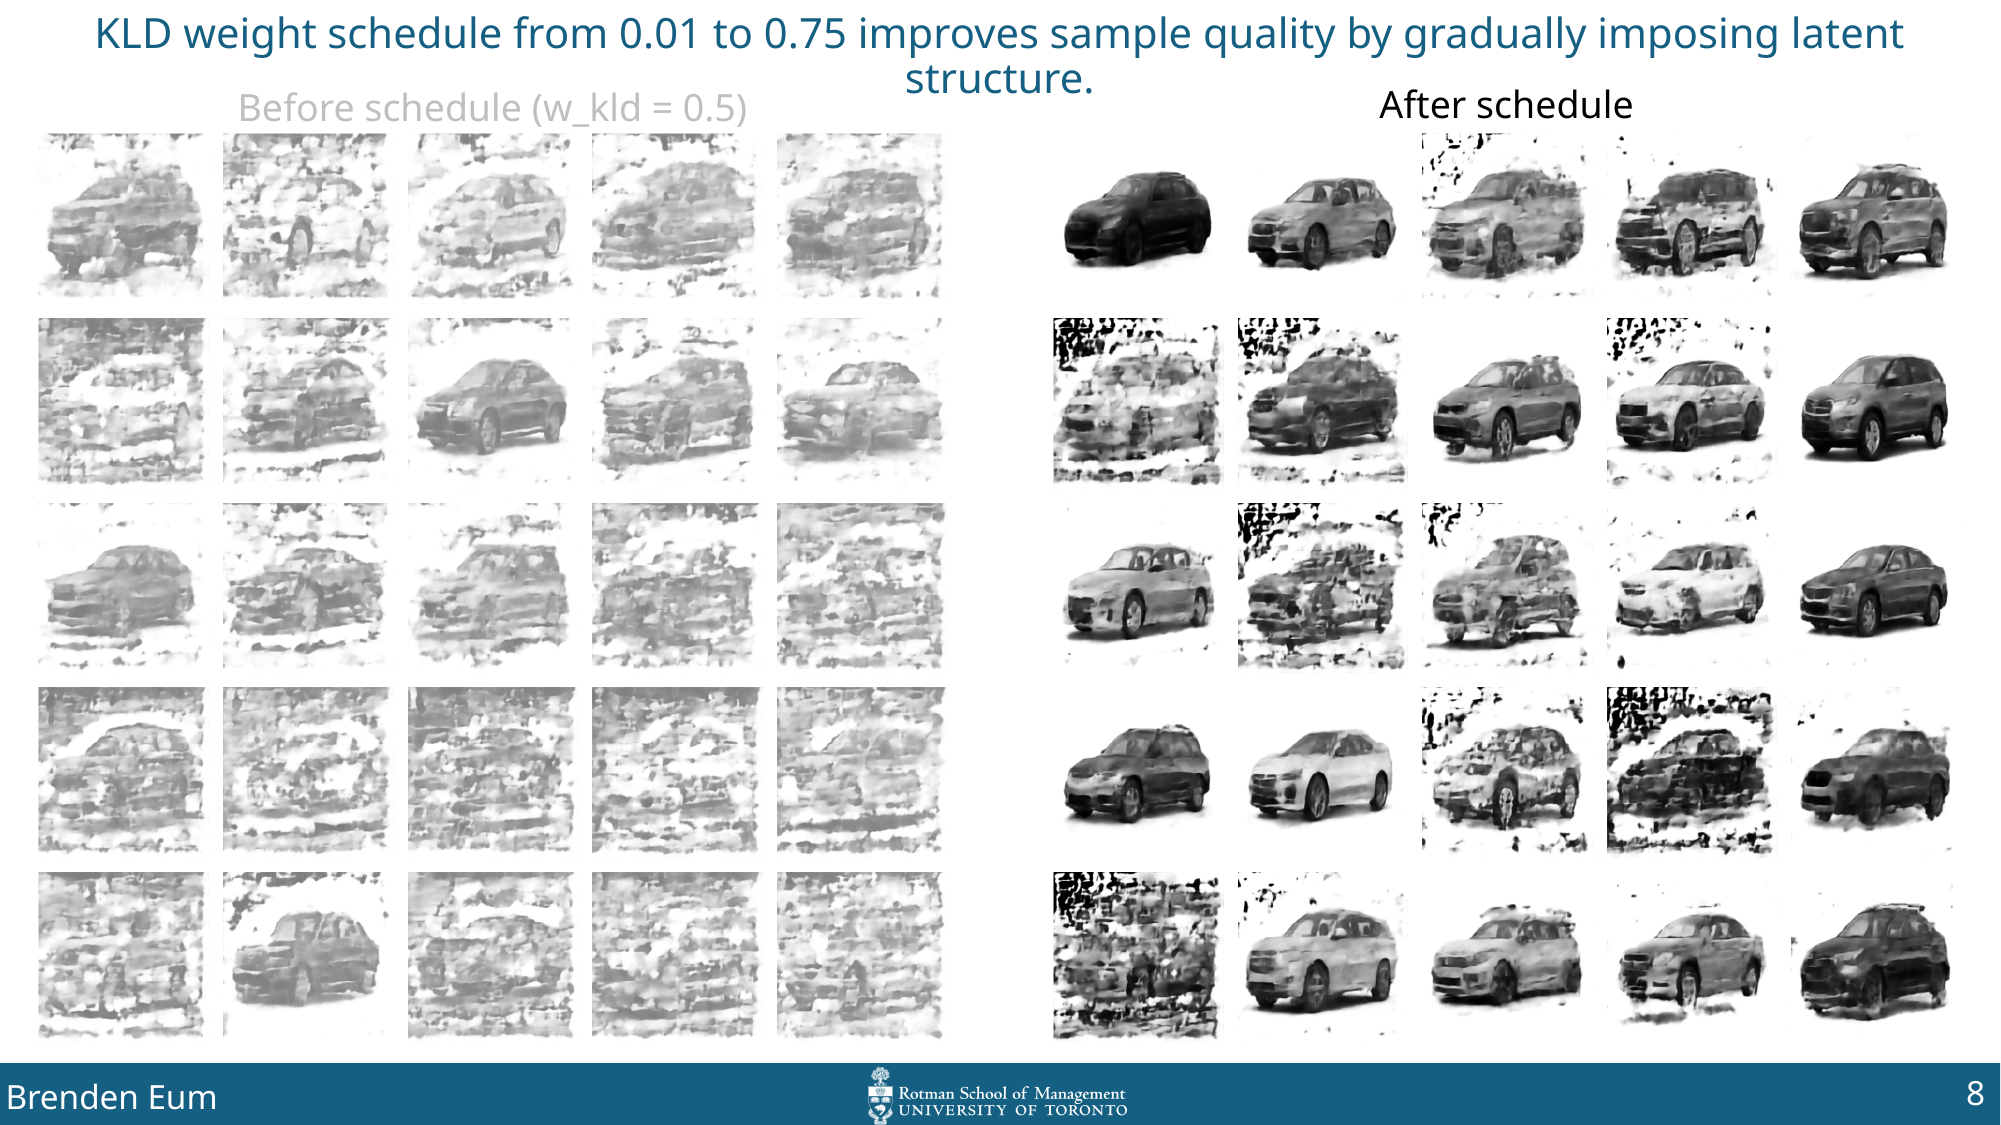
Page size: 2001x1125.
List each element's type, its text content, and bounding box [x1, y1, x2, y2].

picture [24, 118, 962, 1057]
text_box Before schedule (w_kld = 0.5) [222, 76, 763, 118]
slide_number 8 [1776, 1065, 2000, 1125]
text_box After schedule [1364, 74, 1649, 118]
title KLD weight schedule from 0.01 to 0.75 improves sample quality by gradually imposing latent structure. [24, 0, 1975, 116]
picture [1038, 118, 1976, 1056]
picture [865, 1063, 1135, 1125]
